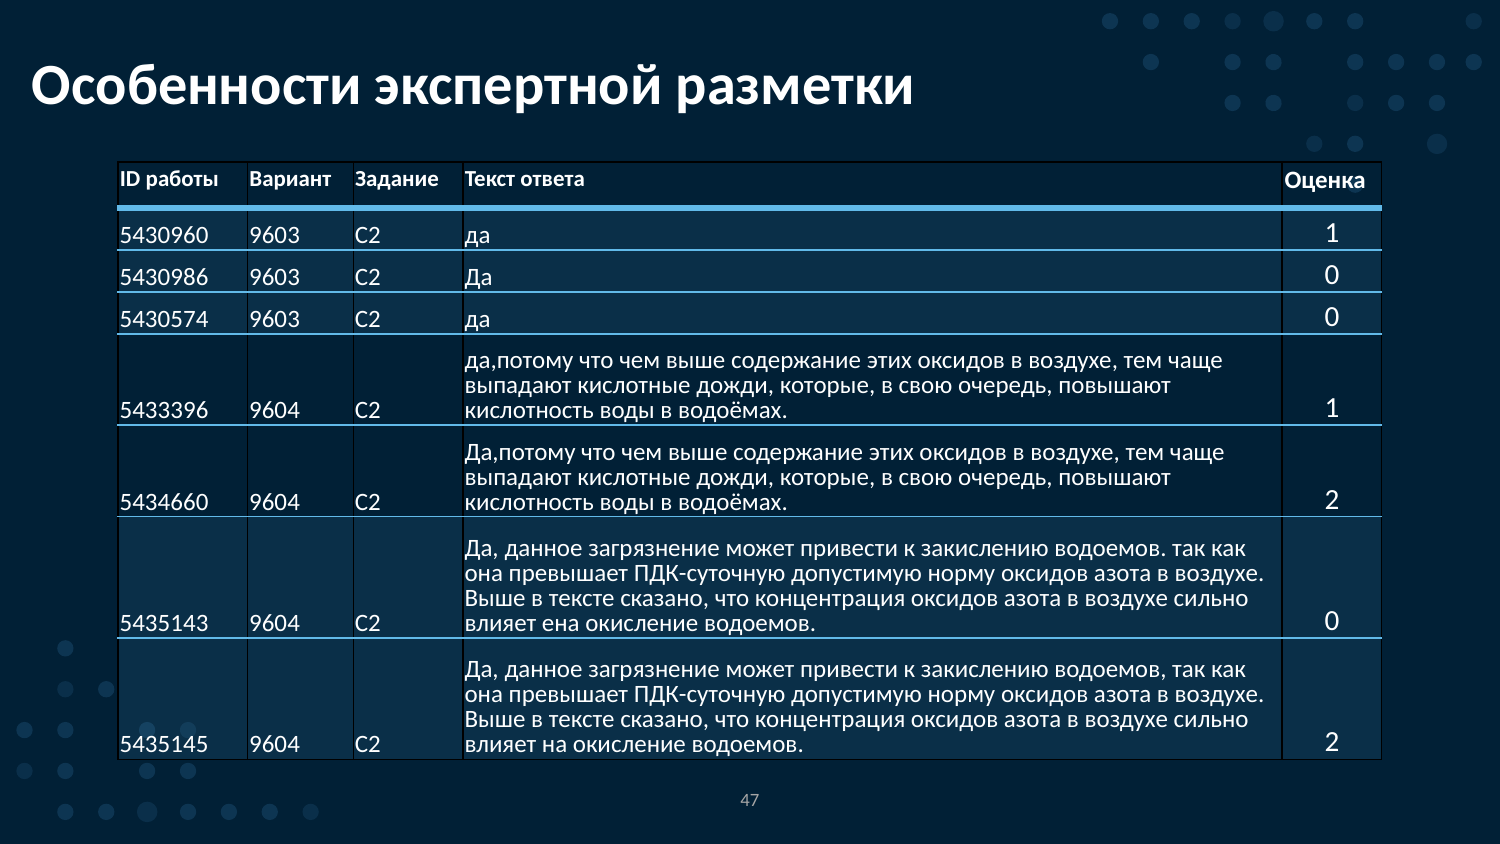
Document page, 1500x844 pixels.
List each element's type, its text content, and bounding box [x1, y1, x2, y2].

table_cell С2 [354, 517, 462, 637]
table_header ID работы [119, 163, 247, 205]
table_cell С2 [354, 426, 462, 516]
table_cell 9603 [248, 251, 353, 291]
table_cell Да, данное загрязнение может привести к закислению водоемов. так как она превышает ПДК-суточную допустимую норму оксидов азота в воздухе. Выше в тексте сказано, что концентрация оксидов азота в воздухе сильно влияет ена окисление водоемов. [464, 517, 1281, 637]
table_cell С2 [354, 251, 462, 291]
slide_number 47 [675, 760, 825, 818]
text_box Особенности экспертной разметки [16, 38, 1281, 124]
table_cell 2 [1283, 639, 1381, 759]
table_cell 9604 [248, 517, 353, 637]
table_cell 5430960 [119, 211, 247, 249]
table_cell 9603 [248, 211, 353, 249]
table_cell С2 [354, 293, 462, 333]
table_cell 9604 [248, 335, 353, 424]
table_header Текст ответа [464, 163, 1281, 205]
table_header Задание [354, 163, 462, 205]
table_header Оценка [1283, 163, 1381, 205]
table_cell 5434660 [119, 426, 247, 516]
table_cell 5435145 [119, 639, 247, 759]
table_cell 1 [1283, 335, 1381, 424]
table_cell 1 [1283, 211, 1381, 249]
table_cell 0 [1283, 293, 1381, 333]
table_cell да [464, 293, 1281, 333]
table_cell Да,потому что чем выше содержание этих оксидов в воздухе, тем чаще выпадают кислотные дожди, которые, в свою очередь, повышают кислотность воды в водоёмах. [464, 426, 1281, 516]
table_cell С2 [354, 639, 462, 759]
table_cell 0 [1283, 251, 1381, 291]
table_cell 9604 [248, 639, 353, 759]
table_cell С2 [354, 335, 462, 424]
table_cell да,потому что чем выше содержание этих оксидов в воздухе, тем чаще выпадают кислотные дожди, которые, в свою очередь, повышают кислотность воды в водоёмах. [464, 335, 1281, 424]
table_cell 9603 [248, 293, 353, 333]
table_cell да [464, 211, 1281, 249]
table_cell Да, данное загрязнение может привести к закислению водоемов, так как она превышает ПДК-суточную допустимую норму оксидов азота в воздухе. Выше в тексте сказано, что концентрация оксидов азота в воздухе сильно влияет на окисление водоемов. [464, 639, 1281, 759]
table_cell С2 [354, 211, 462, 249]
table_cell 9604 [248, 426, 353, 516]
table_cell 5433396 [119, 335, 247, 424]
table_cell Да [464, 251, 1281, 291]
table_cell 5430986 [119, 251, 247, 291]
table_cell 5435143 [119, 517, 247, 637]
table_cell 0 [1283, 517, 1381, 637]
table_header Вариант [248, 163, 353, 205]
table_cell 2 [1283, 426, 1381, 516]
table_cell 5430574 [119, 293, 247, 333]
